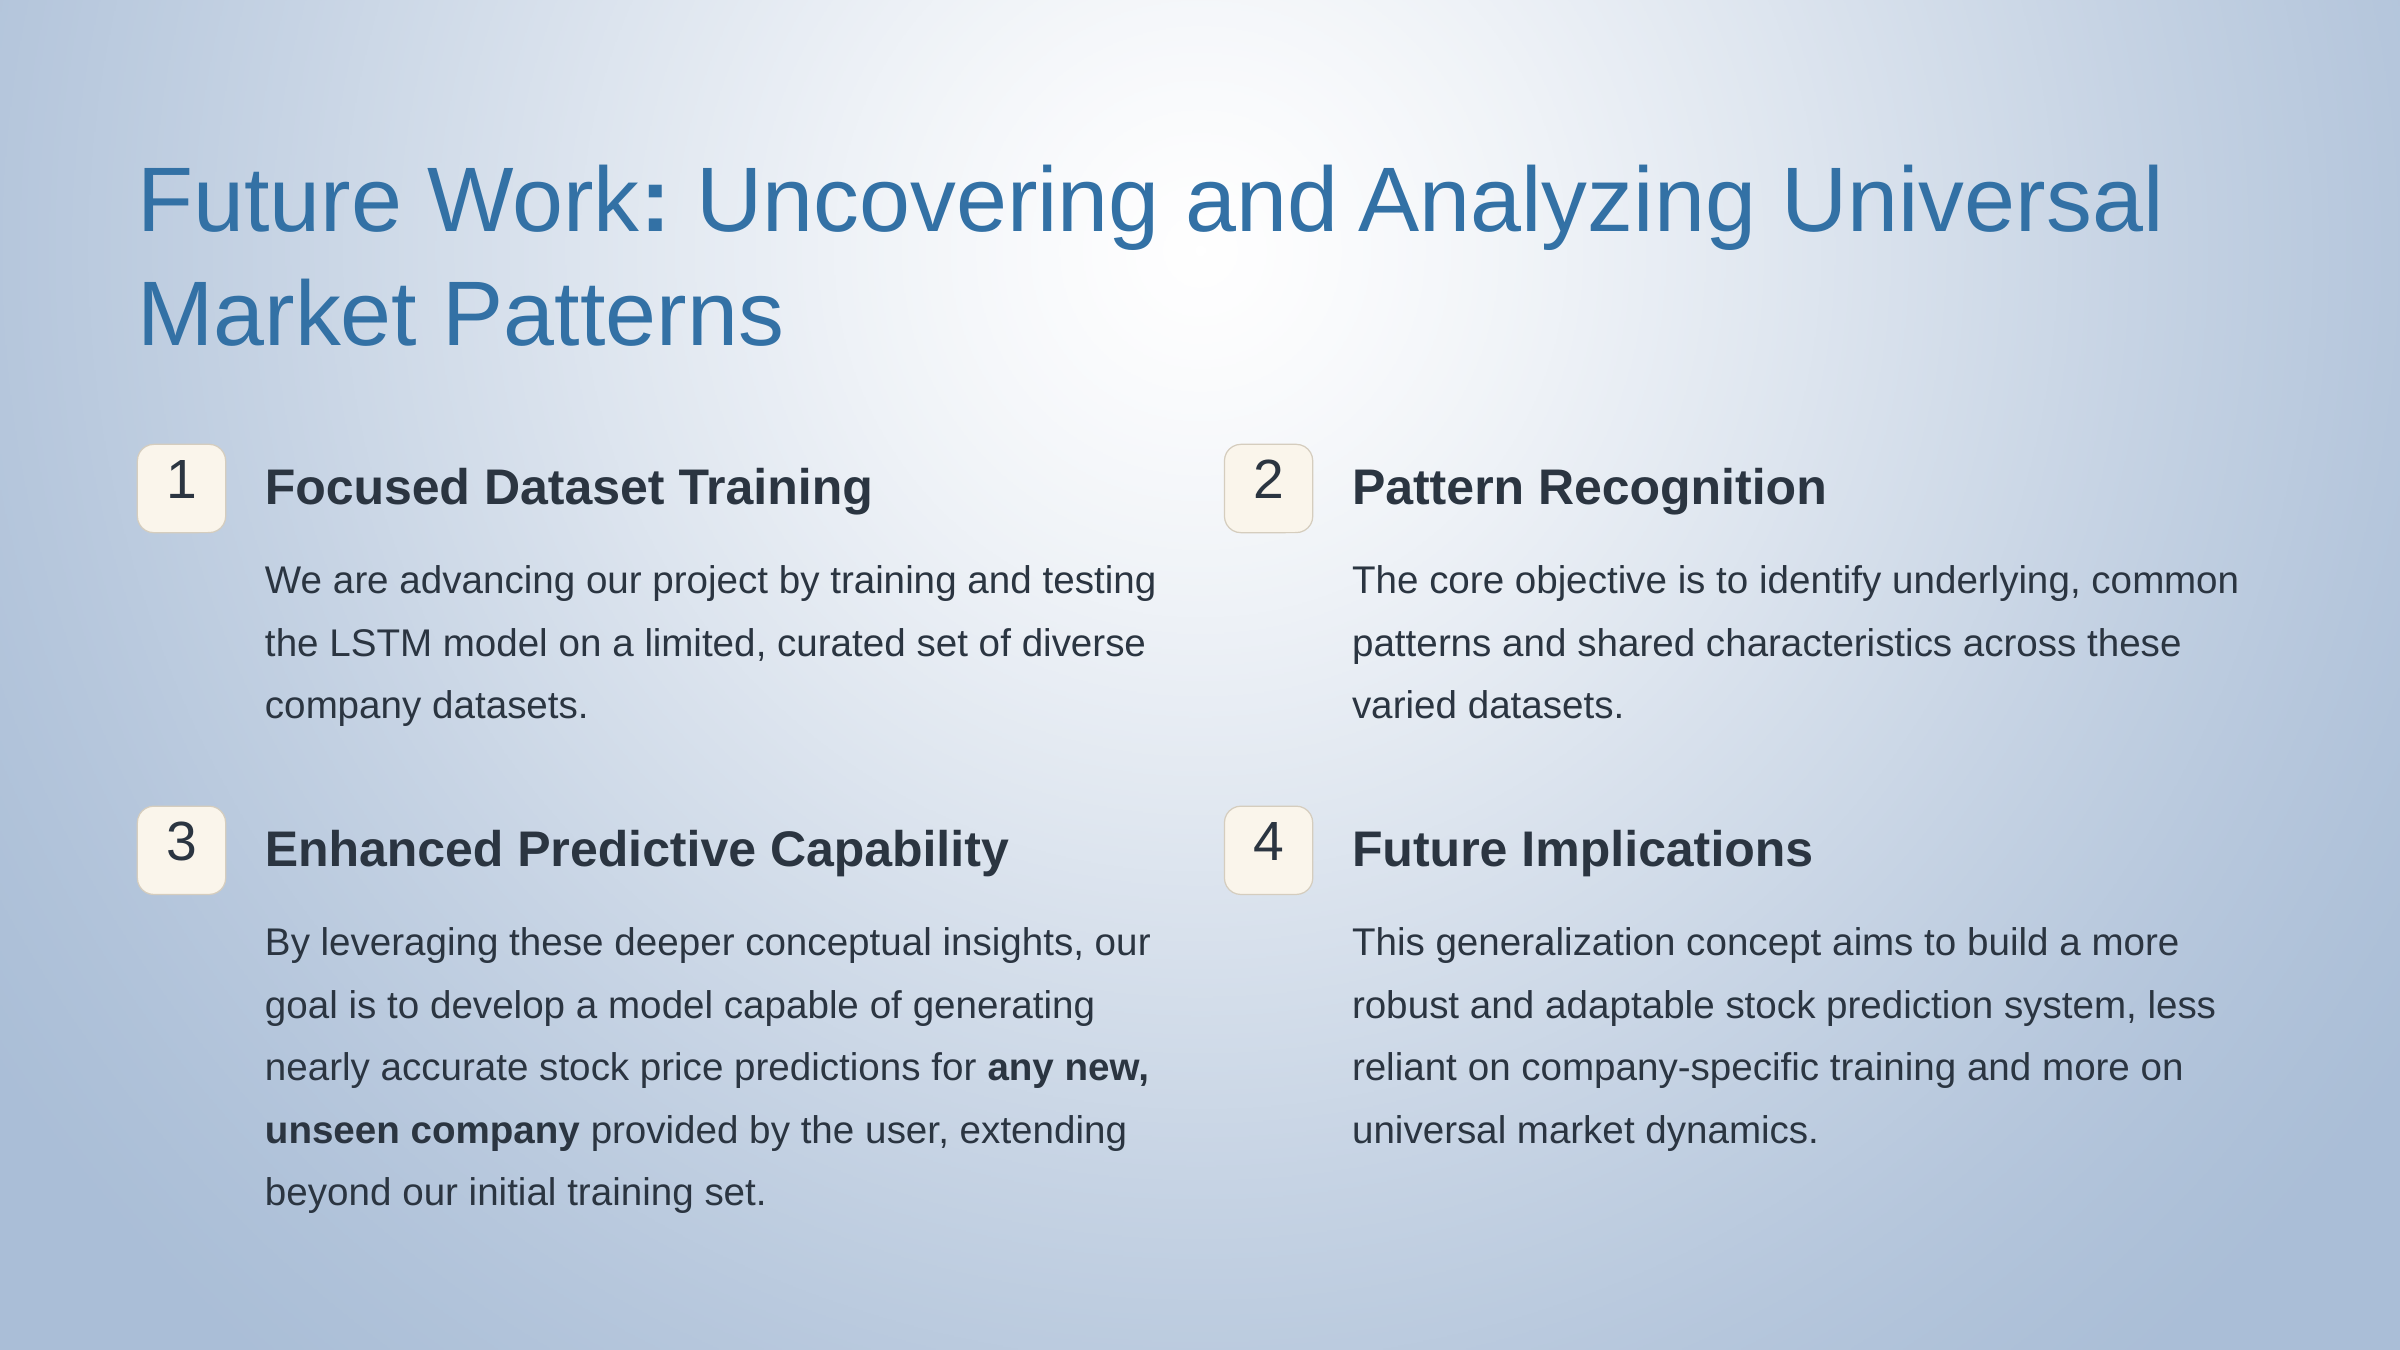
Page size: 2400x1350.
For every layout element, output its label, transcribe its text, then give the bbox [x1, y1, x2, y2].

text_box We are advancing our project by training and testing the LSTM model on a limited, curated set of diverse company datasets. [265, 539, 1176, 728]
text_box [1224, 806, 1313, 895]
text_box Focused Dataset Training [264, 457, 820, 516]
text_box 3 [153, 815, 210, 885]
text_box By leveraging these deeper conceptual insights, our goal is to develop a model capable of generating nearly accurate stock price predictions for any new, unseen company provided by the user, extending beyond our initial training set. [265, 900, 1176, 1216]
picture [0, 0, 2400, 1350]
text_box [137, 806, 226, 895]
text_box This generalization concept aims to build a more robust and adaptable stock prediction system, less reliant on company-specific training and more on universal market dynamics. [1352, 900, 2263, 1153]
text_box Enhanced Predictive Capability [264, 819, 939, 878]
text_box [1224, 444, 1313, 533]
text_box Future Implications [1352, 819, 1815, 878]
text_box Future Work: Uncovering and Analyzing Universal Market Patterns [137, 134, 2263, 366]
text_box [137, 444, 226, 533]
text_box Pattern Recognition [1352, 457, 1815, 516]
text_box 4 [1240, 815, 1297, 885]
text_box 2 [1240, 453, 1297, 524]
text_box 1 [153, 453, 210, 524]
text_box The core objective is to identify underlying, common patterns and shared characteristics across these varied datasets. [1352, 539, 2263, 728]
